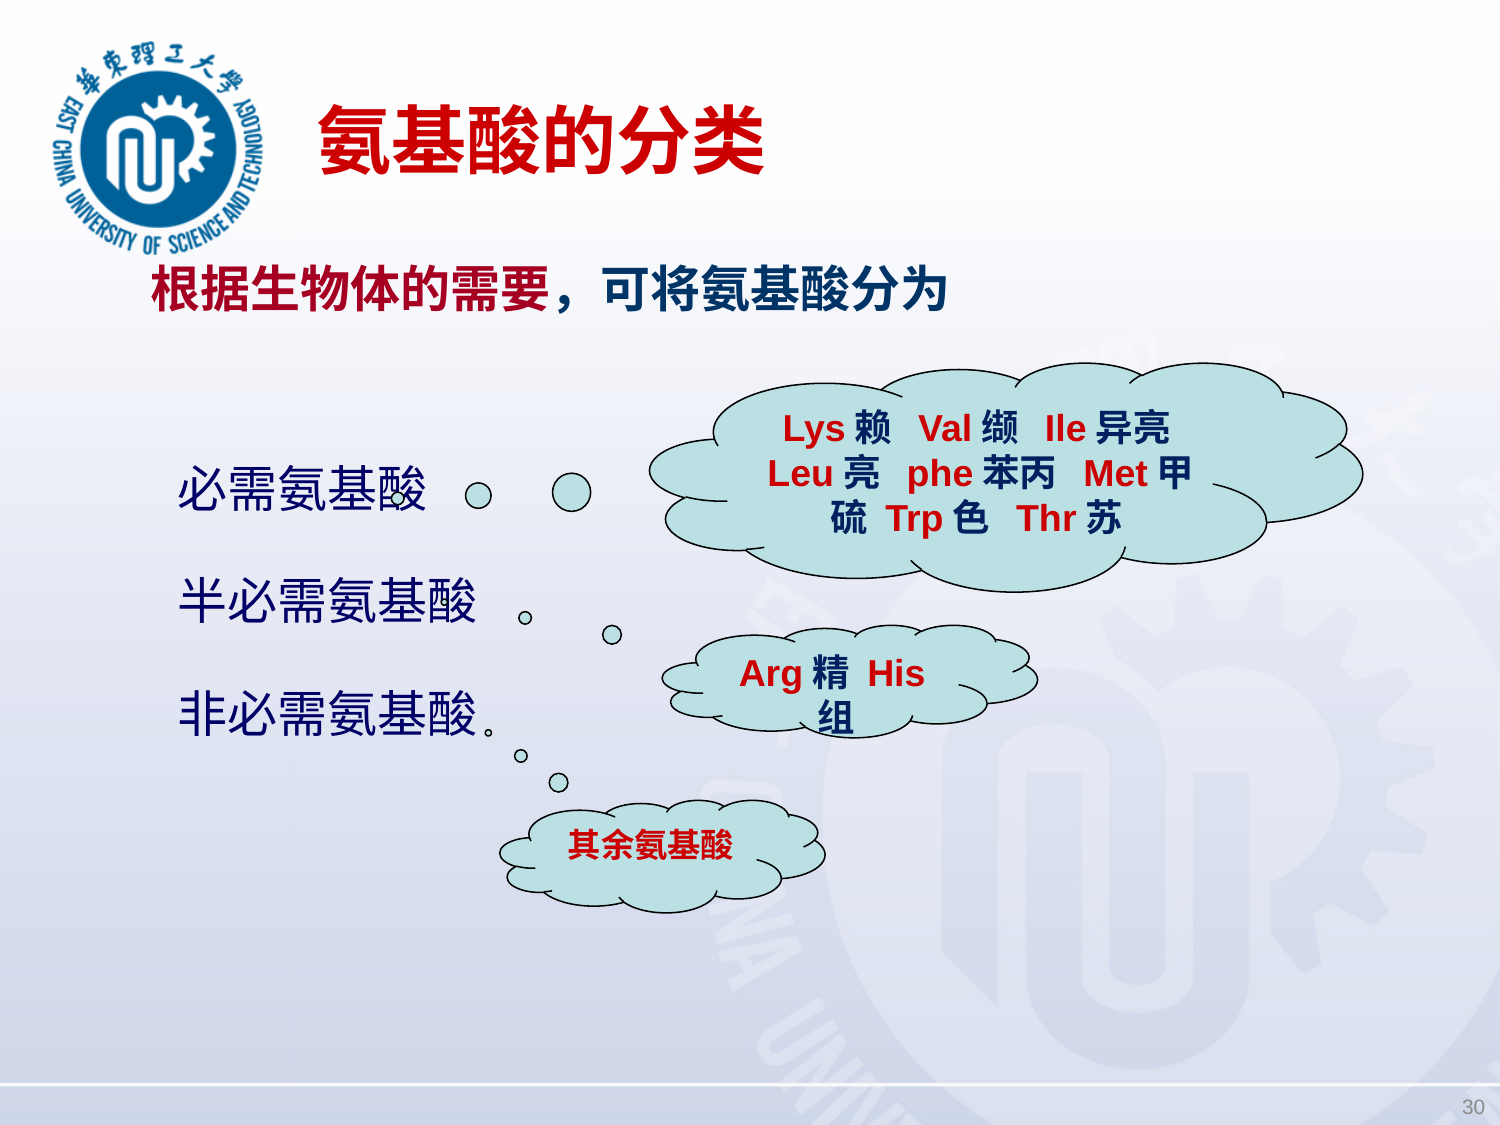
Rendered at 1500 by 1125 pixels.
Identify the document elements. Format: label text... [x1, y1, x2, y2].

text_box 半必需氨基酸 [162, 562, 493, 638]
list 根据生物体的需要，可将氨基酸分为 [135, 249, 1425, 959]
title 氨基酸的分类 [301, 45, 1425, 233]
text_box Lys赖 Val缬 Ile异亮 Leu亮 phe苯丙 Met甲硫 Trp色 Thr苏 [552, 473, 591, 512]
text_box 其余氨基酸 [549, 773, 568, 793]
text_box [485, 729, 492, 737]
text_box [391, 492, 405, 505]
text_box 必需氨基酸 [162, 449, 443, 525]
picture [0, 0, 1500, 1125]
text_box 其余氨基酸 [499, 800, 826, 913]
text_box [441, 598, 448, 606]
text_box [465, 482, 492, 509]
text_box 非必需氨基酸 [162, 674, 493, 750]
slide_number 30 [1149, 1087, 1500, 1125]
text_box Lys赖 Val缬 Ile异亮 Leu亮 phe苯丙 Met甲硫 Trp色 Thr苏 [649, 363, 1363, 593]
text_box Arg精 His组 [602, 625, 622, 645]
text_box Arg精 His组 [662, 625, 1038, 738]
text_box Arg精 His组 [518, 611, 532, 625]
text_box 其余氨基酸 [514, 749, 528, 763]
